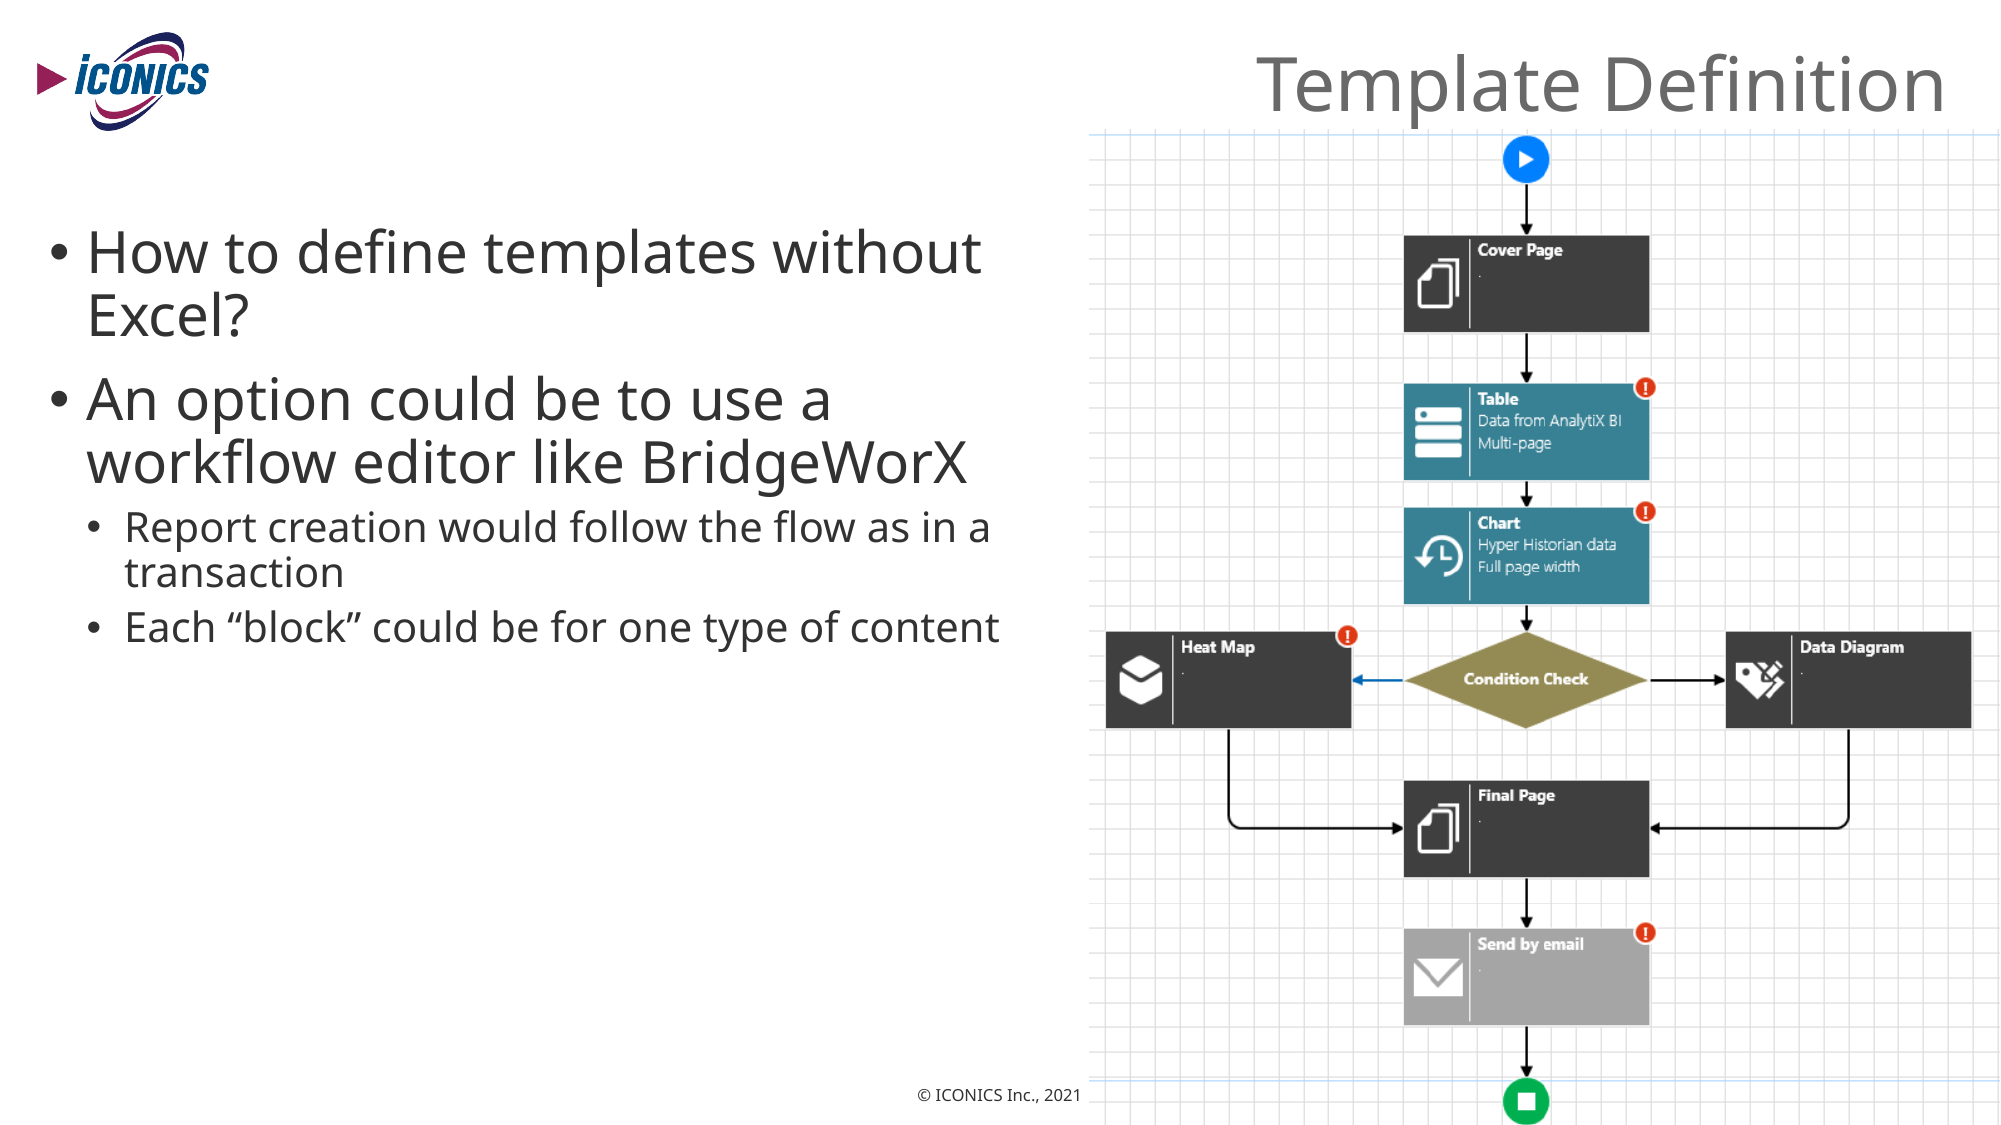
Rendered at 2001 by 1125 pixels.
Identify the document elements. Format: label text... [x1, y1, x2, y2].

picture [37, 32, 209, 131]
title Template Definition [270, 23, 1963, 150]
picture [1089, 129, 2000, 1125]
list How to define templates without Excel? An option could be to use a workflow editor like BridgeWorX Report creation would follow the flow as in a transaction Each “block” could be for one type of content [34, 216, 1089, 1065]
